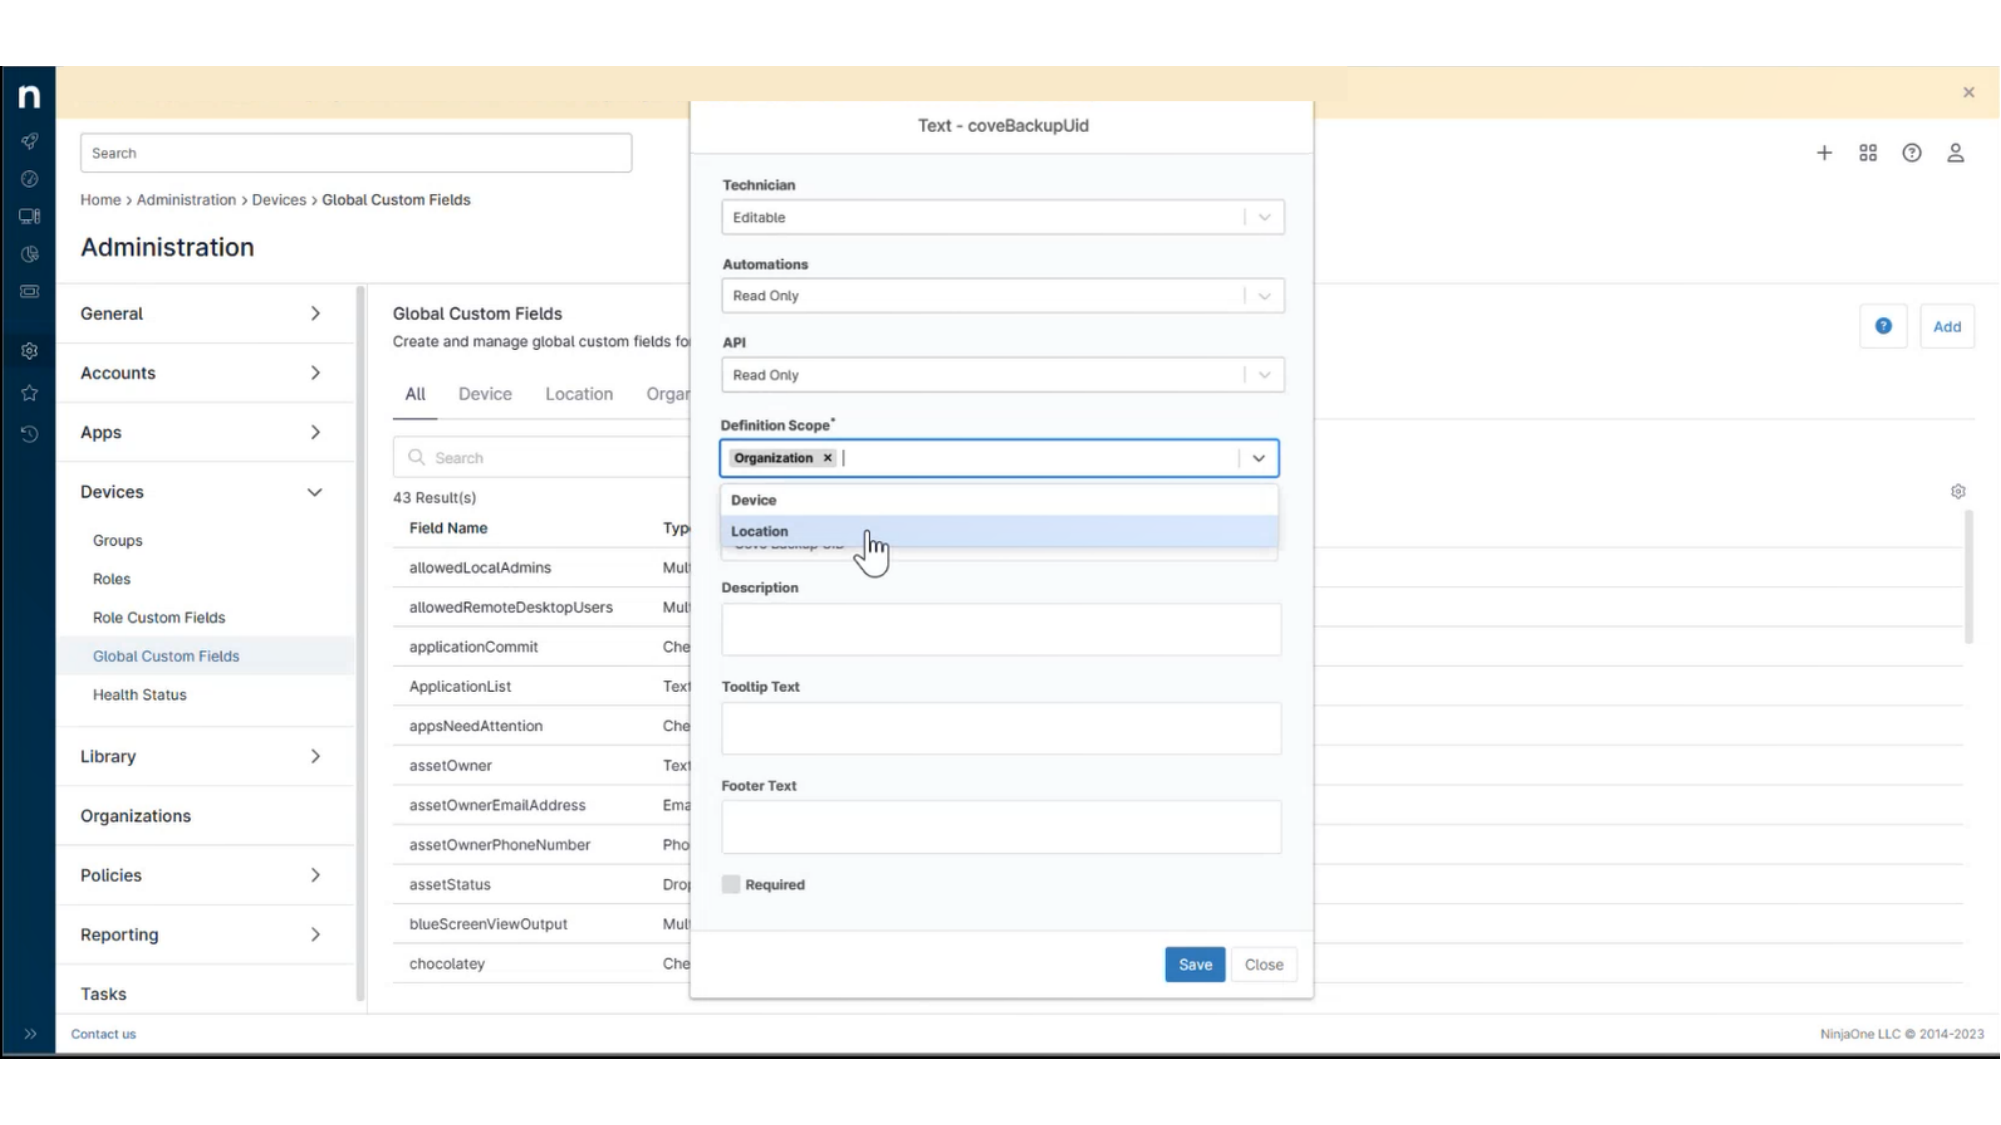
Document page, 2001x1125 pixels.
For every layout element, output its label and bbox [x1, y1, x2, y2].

text_box [0, 66, 2000, 1059]
picture [707, 410, 1292, 580]
